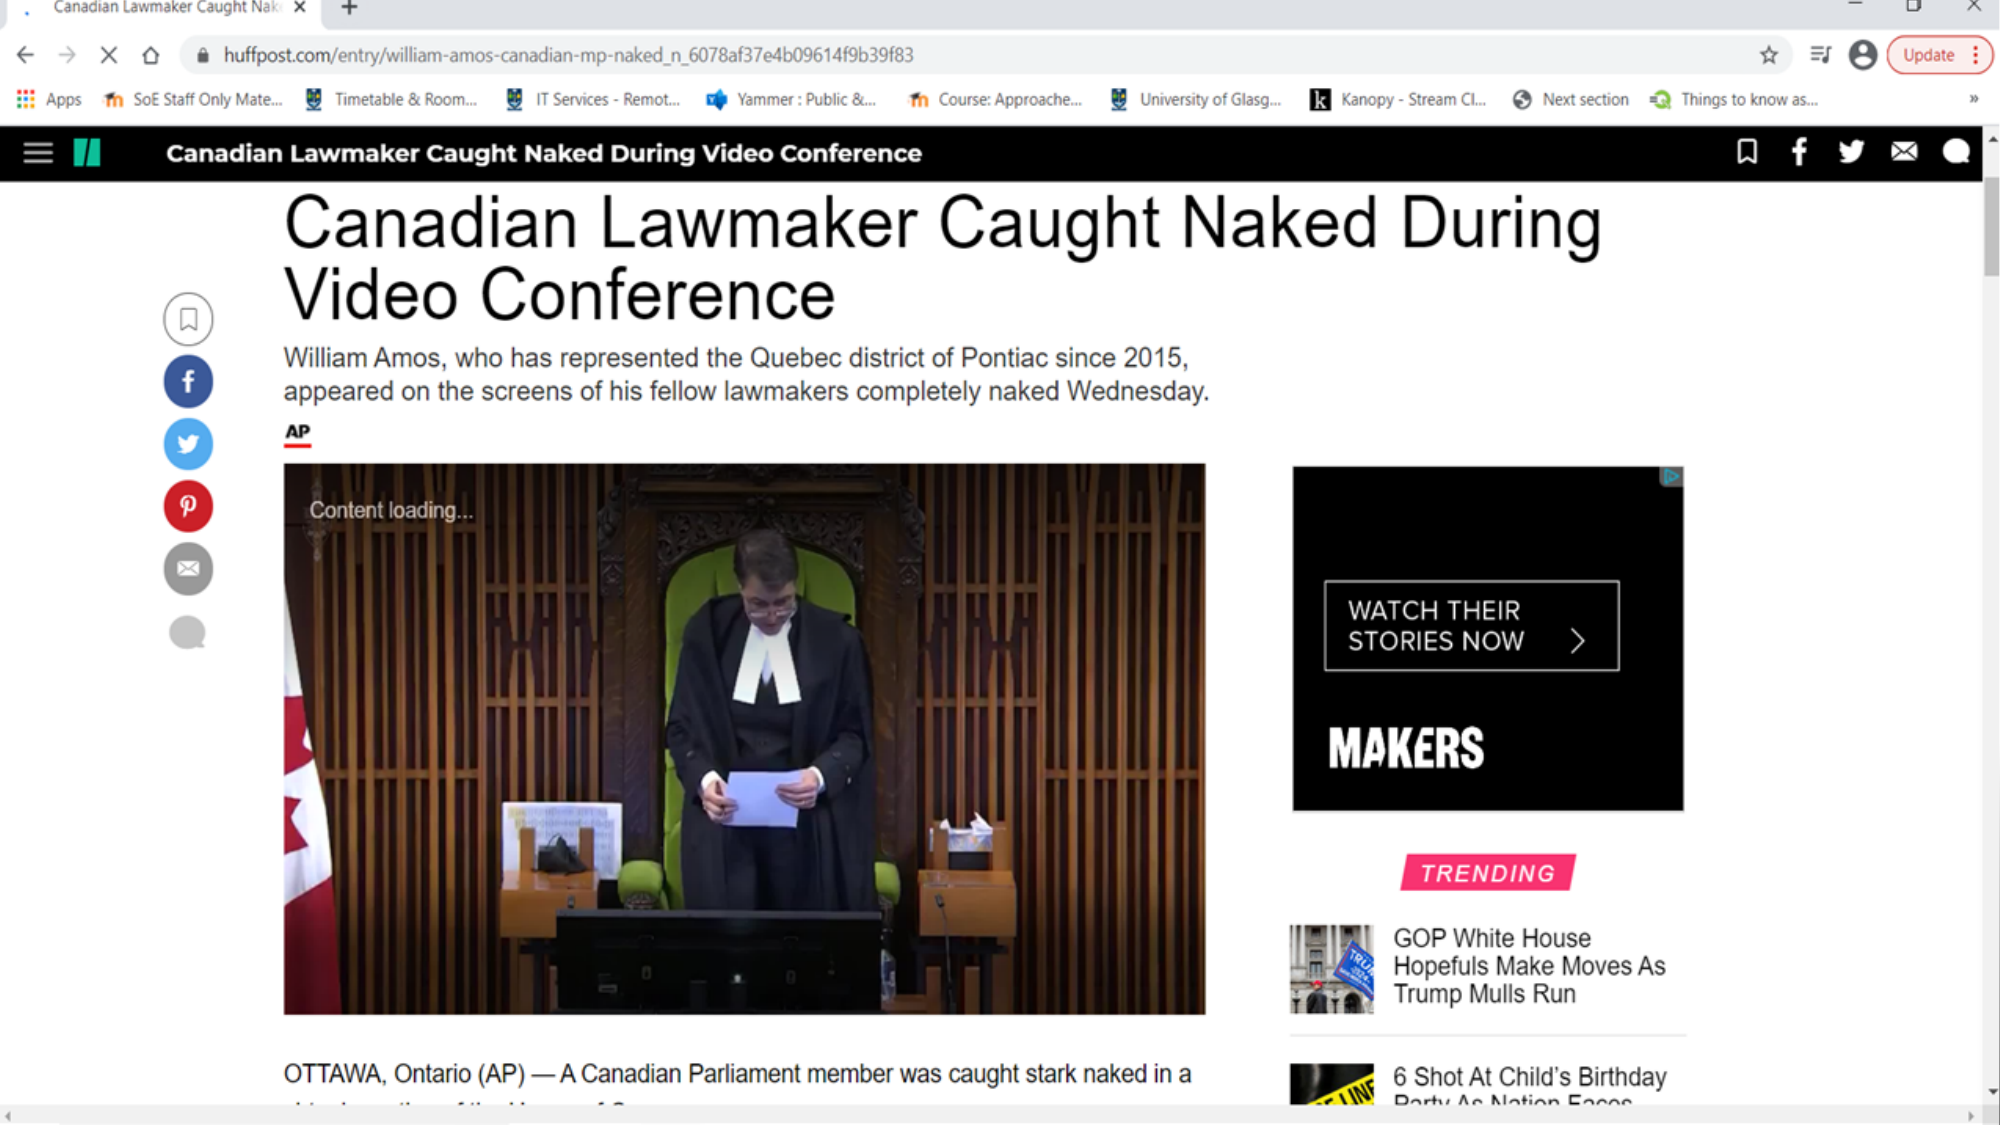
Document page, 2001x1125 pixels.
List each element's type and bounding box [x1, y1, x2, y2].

list [0, 0, 2000, 1125]
